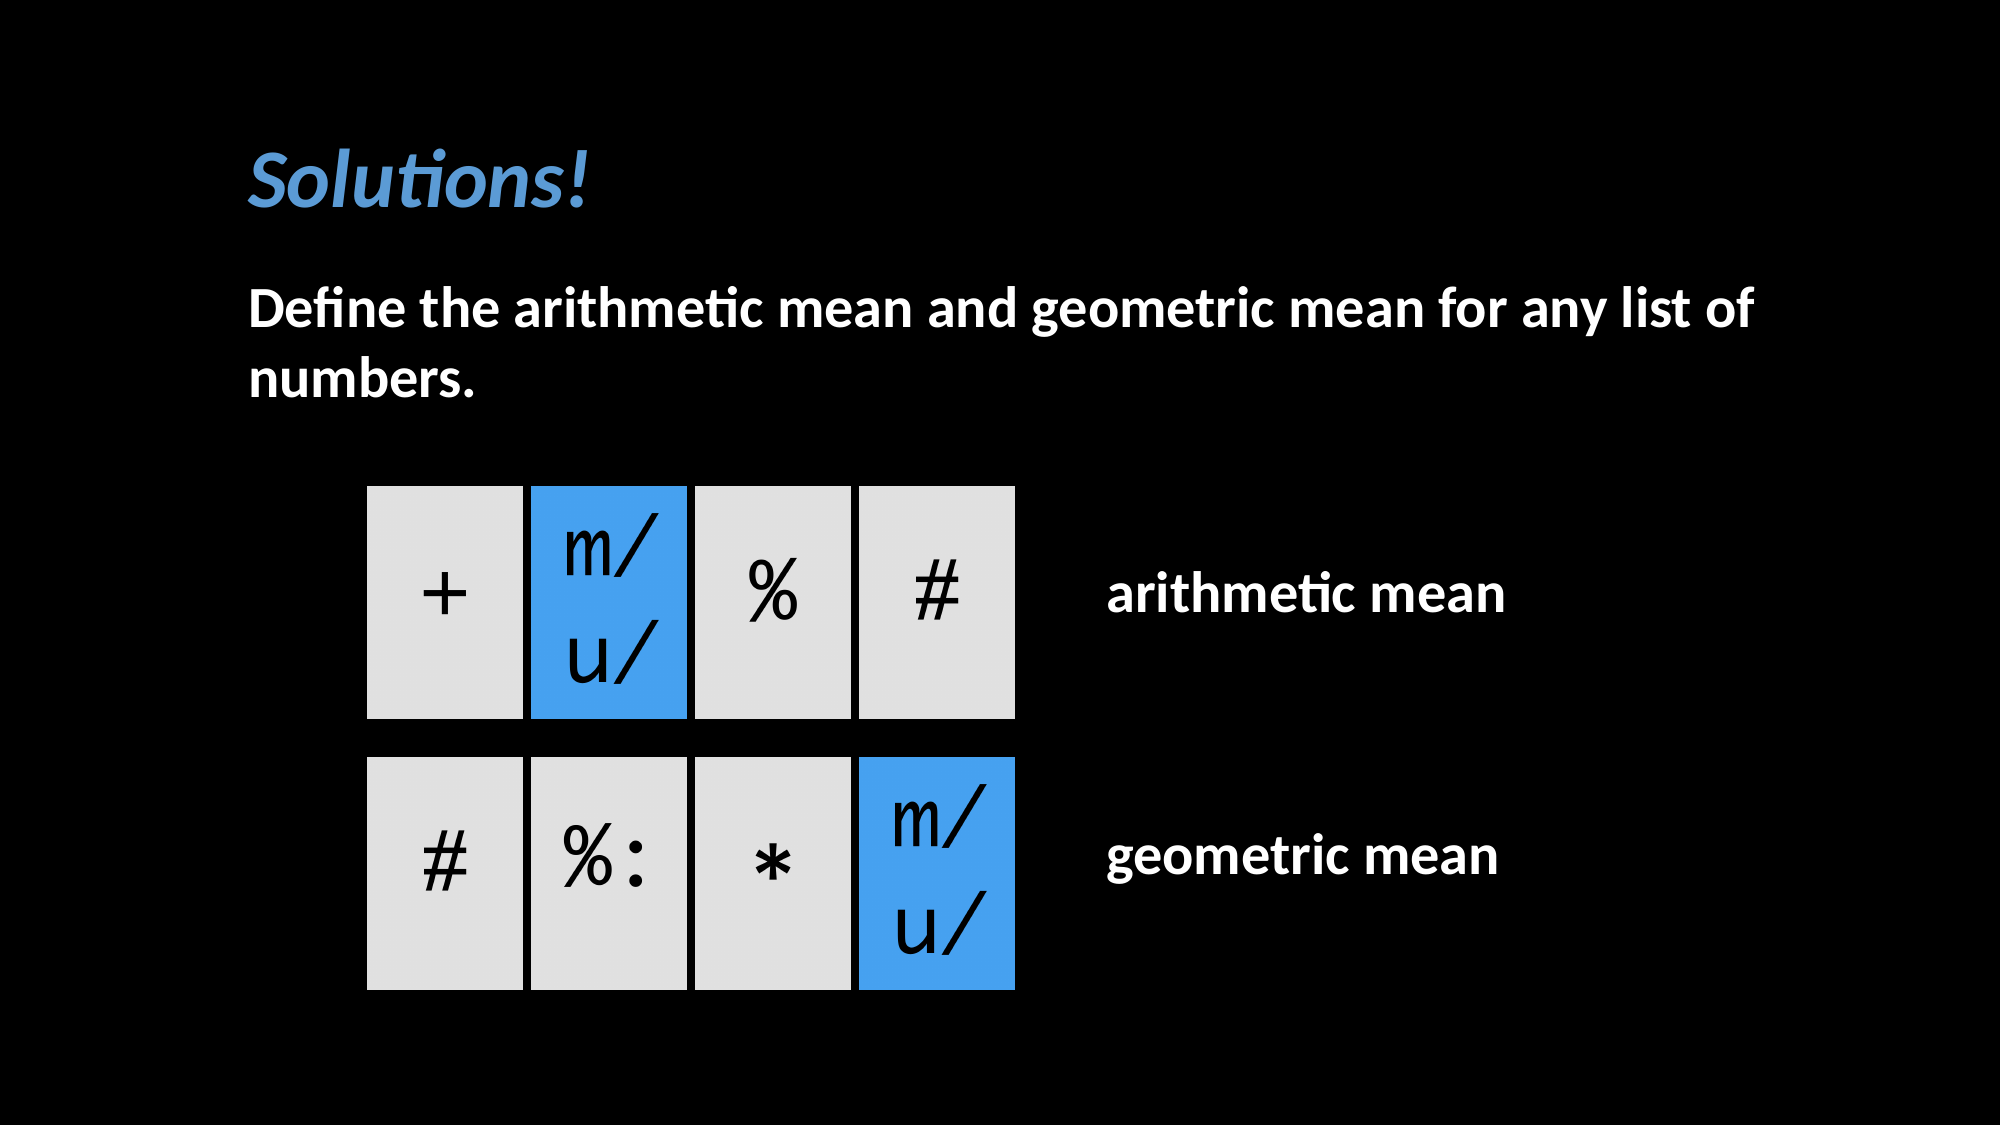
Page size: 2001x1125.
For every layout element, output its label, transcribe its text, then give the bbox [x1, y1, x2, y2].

picture [695, 757, 851, 990]
picture [531, 757, 687, 990]
picture [531, 486, 687, 719]
picture [367, 486, 523, 719]
picture [859, 757, 1015, 990]
text_box Define the arithmetic mean and geometric mean for any list of numbers. [233, 261, 1856, 417]
text_box arithmetic mean [1091, 546, 1668, 632]
text_box geometric mean [1091, 809, 1668, 894]
picture [859, 486, 1015, 719]
picture [367, 757, 523, 990]
text_box Solutions! [233, 116, 1552, 232]
picture [695, 486, 851, 719]
